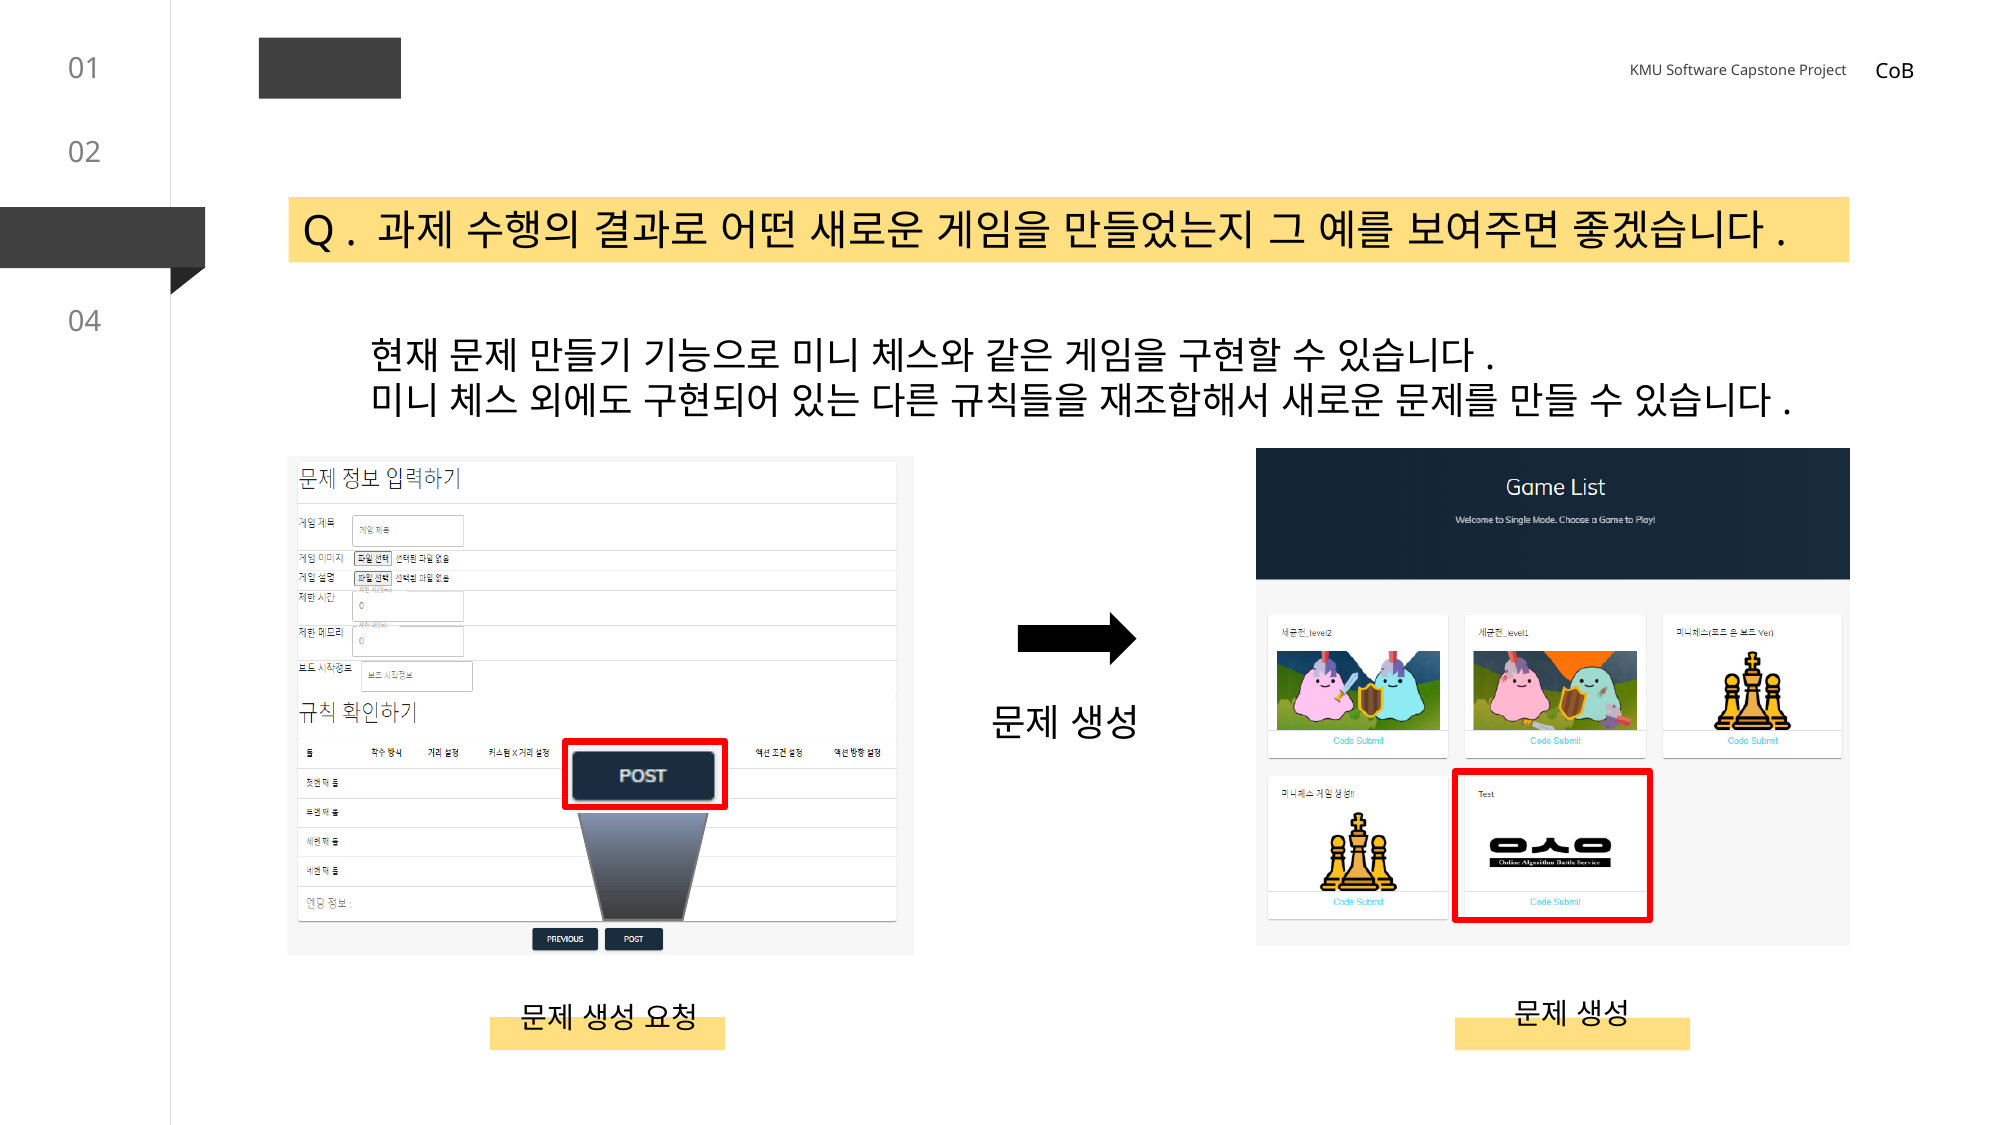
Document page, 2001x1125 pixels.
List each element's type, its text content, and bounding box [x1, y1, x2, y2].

picture [1256, 448, 1850, 946]
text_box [0, 207, 206, 295]
text_box 현재 문제 만들기 기능으로 미니 체스와 같은 게임을 구현할 수 있습니다. 미니 체스 외에도 구현되어 있는 다른 규칙들을 재조합해서 새로운 문제를 만들 수 있습니다. [355, 324, 1917, 430]
text_box 01 [53, 41, 117, 92]
text_box [1454, 1017, 1691, 1051]
text_box [1016, 609, 1138, 668]
text_box 질의 응답 [259, 41, 406, 92]
picture [287, 456, 914, 955]
text_box [258, 37, 402, 100]
text_box [489, 1016, 726, 1051]
text_box 02 [53, 126, 117, 176]
text_box 04 [53, 295, 117, 345]
text_box Q . 과제 수행의 결과로 어떤 새로운 게임을 만들었는지 그 예를 보여주면 좋겠습니다. [287, 196, 1891, 262]
text_box CoB [1843, 50, 1947, 90]
text_box 문제 생성 [1494, 987, 1651, 1038]
text_box 문제 생성 요청 [497, 991, 722, 1042]
text_box KMU Software Capstone Project [1614, 53, 1843, 86]
text_box 문제 생성 [941, 692, 1189, 752]
